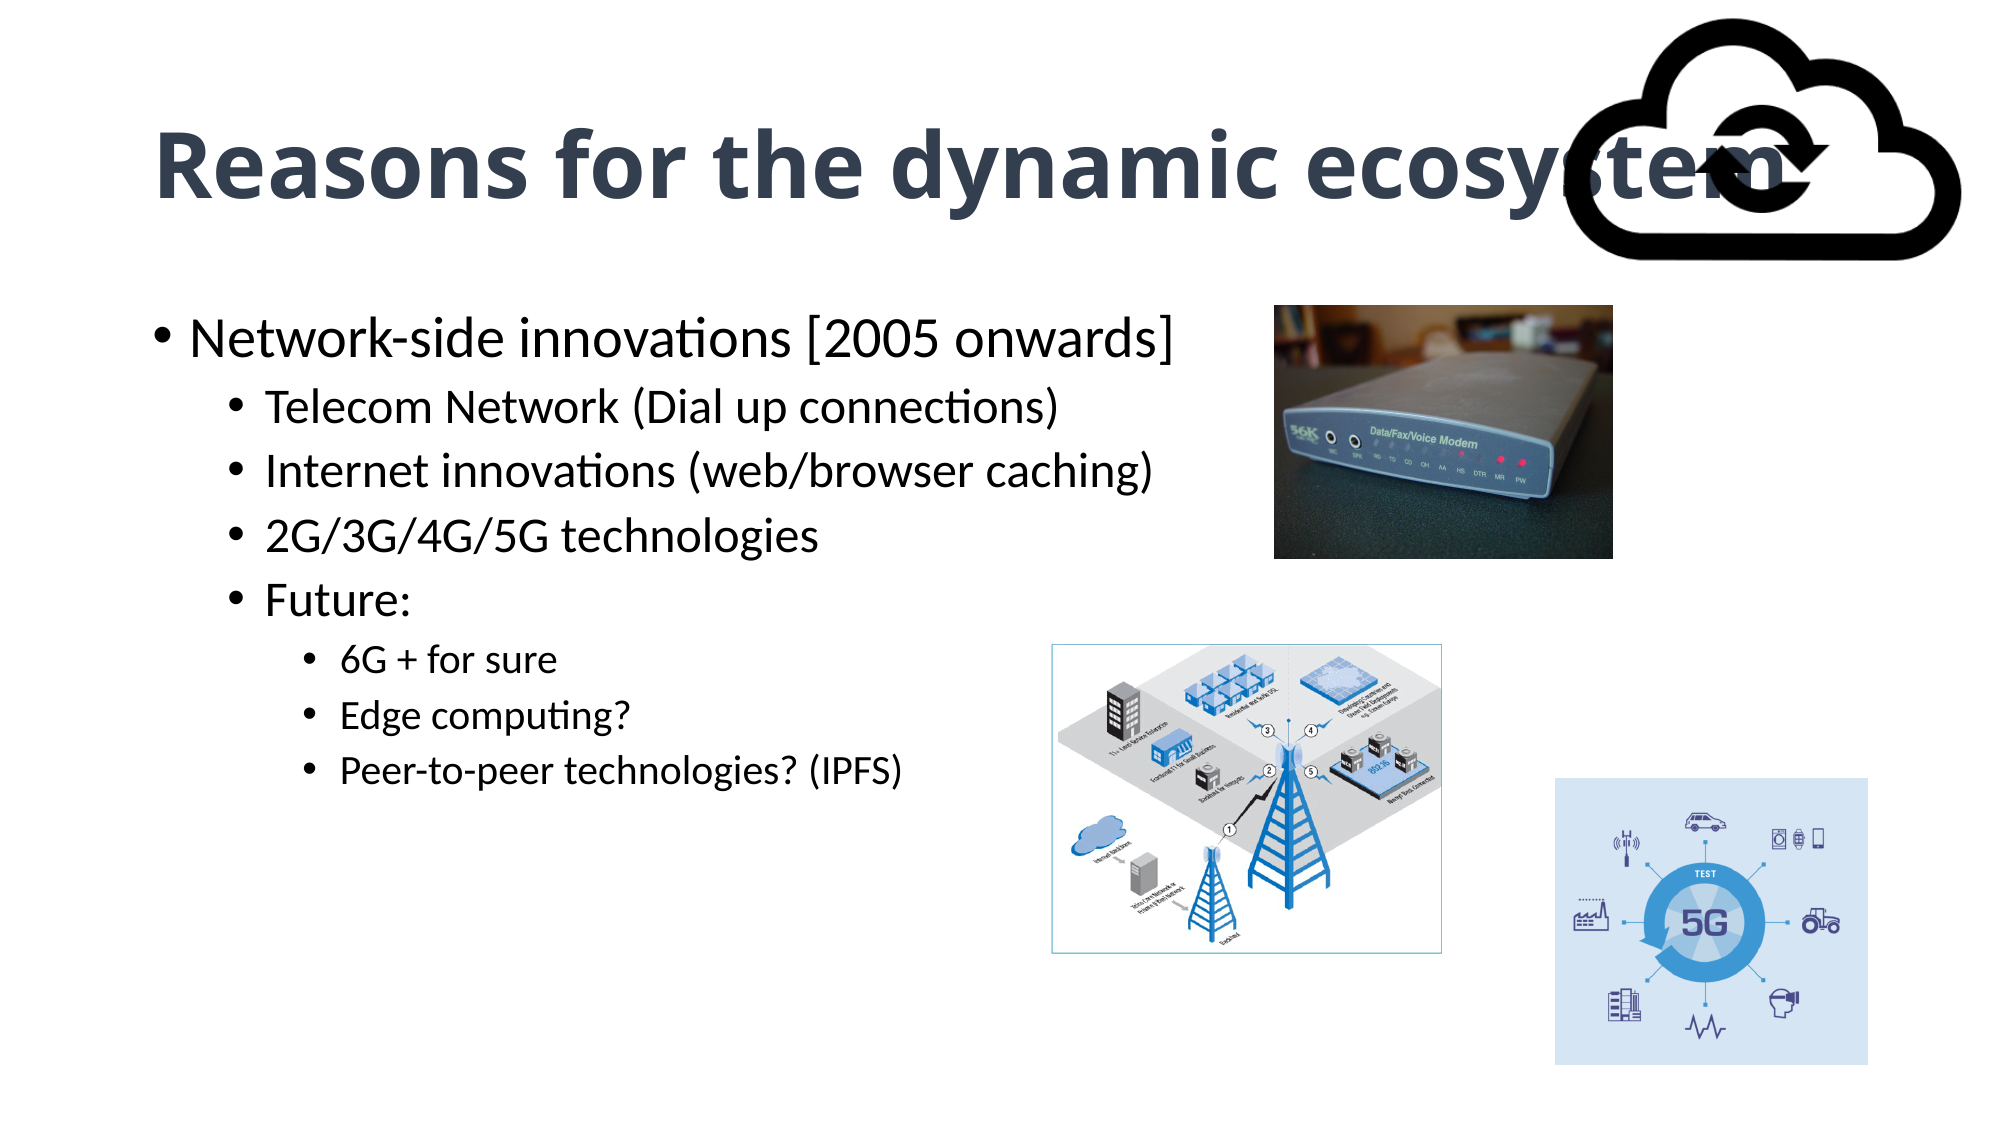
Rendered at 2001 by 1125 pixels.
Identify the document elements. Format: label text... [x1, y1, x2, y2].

picture [1555, 778, 1868, 1066]
title Reasons for the dynamic ecosystem [137, 59, 1555, 278]
list Network-side innovations [2005 onwards] Telecom Network (Dial up connections) Internet innovations (web/browser caching) 2G/3G/4G/5G technologies Future: 6G + for sure Edge computing? Peer-to-peer technologies? (IPFS) [137, 299, 1863, 1014]
picture [1049, 642, 1444, 955]
picture [1274, 0, 1970, 559]
